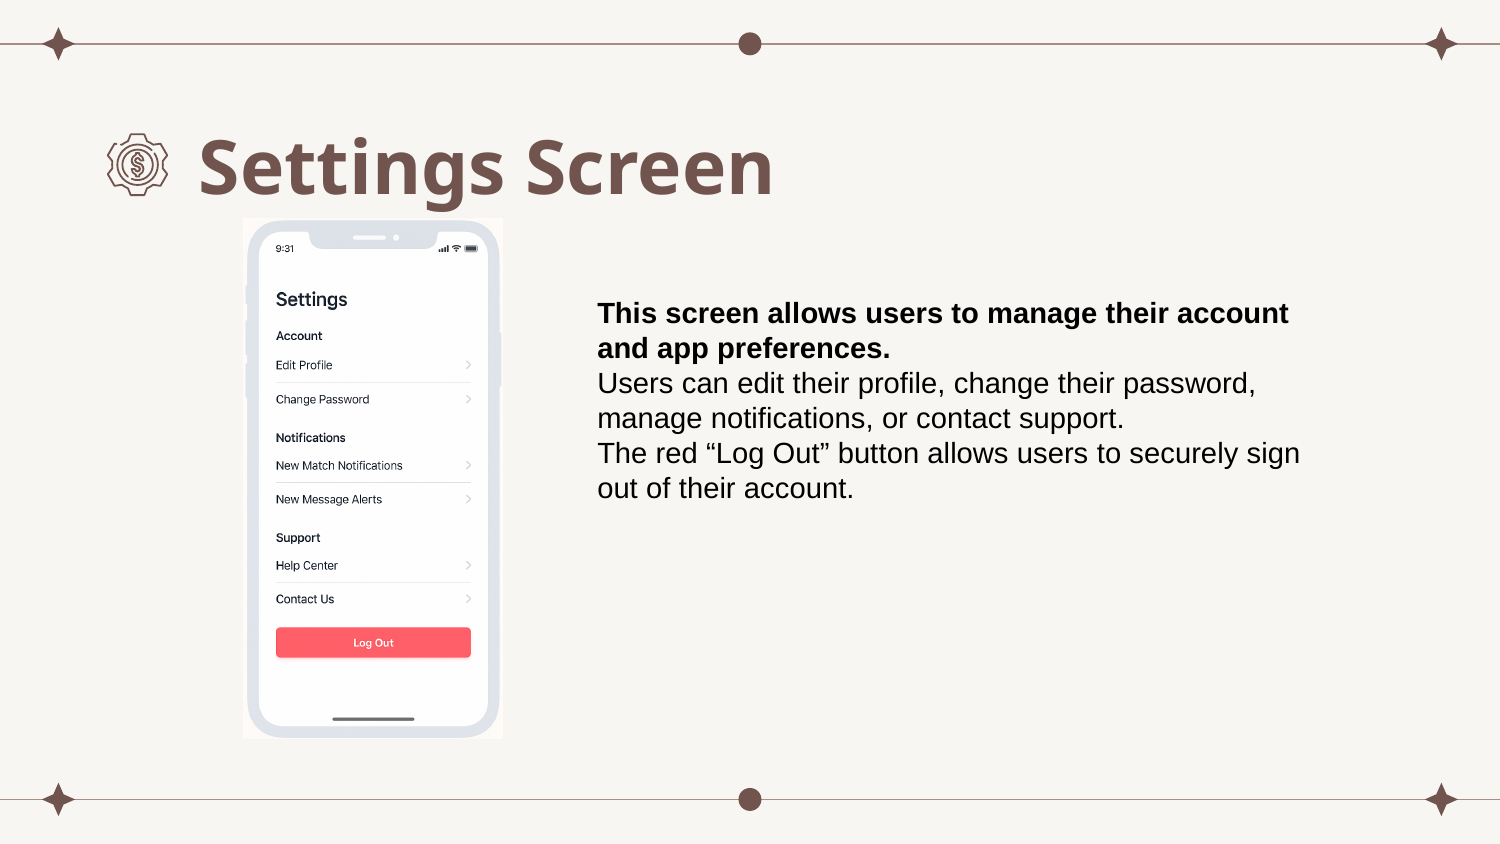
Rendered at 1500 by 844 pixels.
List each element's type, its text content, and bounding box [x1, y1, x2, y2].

picture [243, 218, 503, 740]
text_box Settings Screen [159, 111, 1257, 218]
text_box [106, 133, 169, 197]
text_box This screen allows users to manage their account and app preferences. Users can edit their profile, change their password, manage notifications, or contact support. The red “Log Out” button allows users to securely sign out of their account. [582, 287, 1336, 512]
